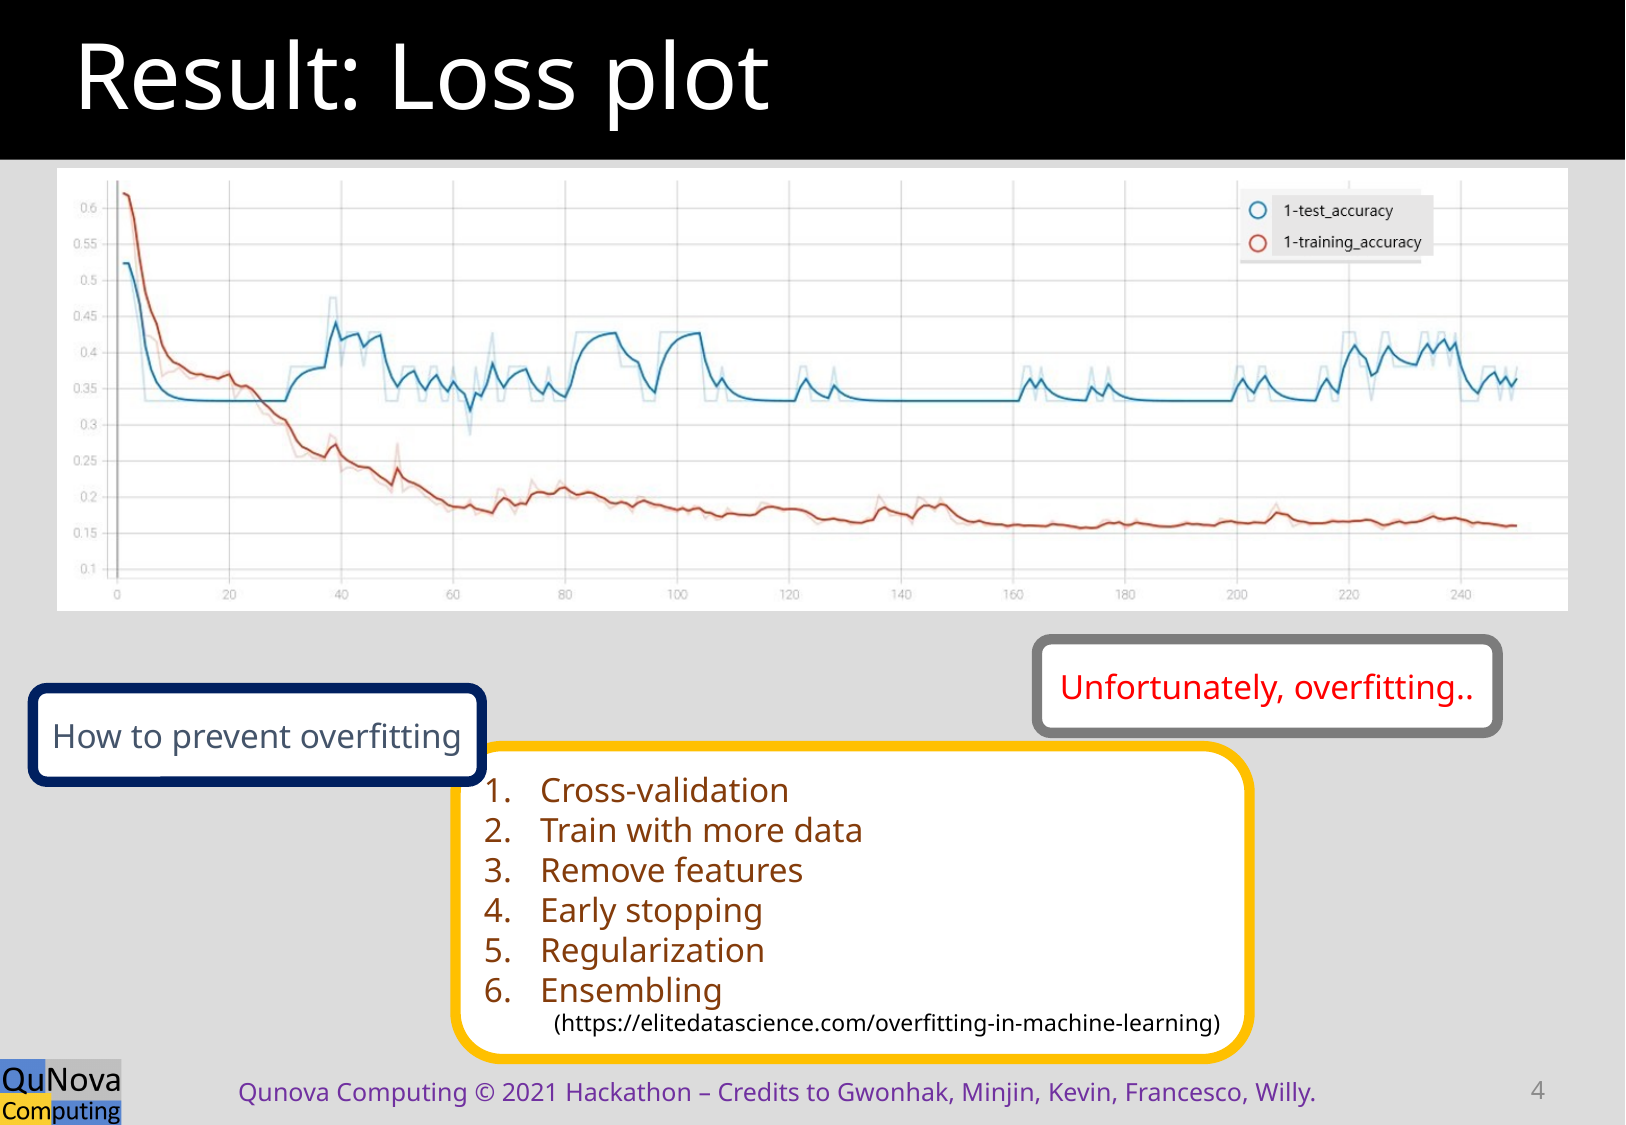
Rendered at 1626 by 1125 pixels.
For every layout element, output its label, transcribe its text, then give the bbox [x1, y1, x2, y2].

text_box How to prevent overfitting [31, 687, 483, 783]
picture [57, 168, 1568, 611]
slide_number 4 [1406, 1072, 1560, 1111]
text_box Cross-validation Train with more data Remove features Early stopping Regularization Ensembling (https://elitedatascience.com/overfitting-in-machine-learning) [454, 745, 1251, 1061]
text_box Unfortunately, overfitting.. [1035, 638, 1499, 734]
footer Qunova Computing © 2021 Hackathon – Credits to Gwonhak, Minjin, Kevin, Francesco, Willy. [174, 1072, 1382, 1111]
title Result: Loss plot [0, 0, 1625, 160]
